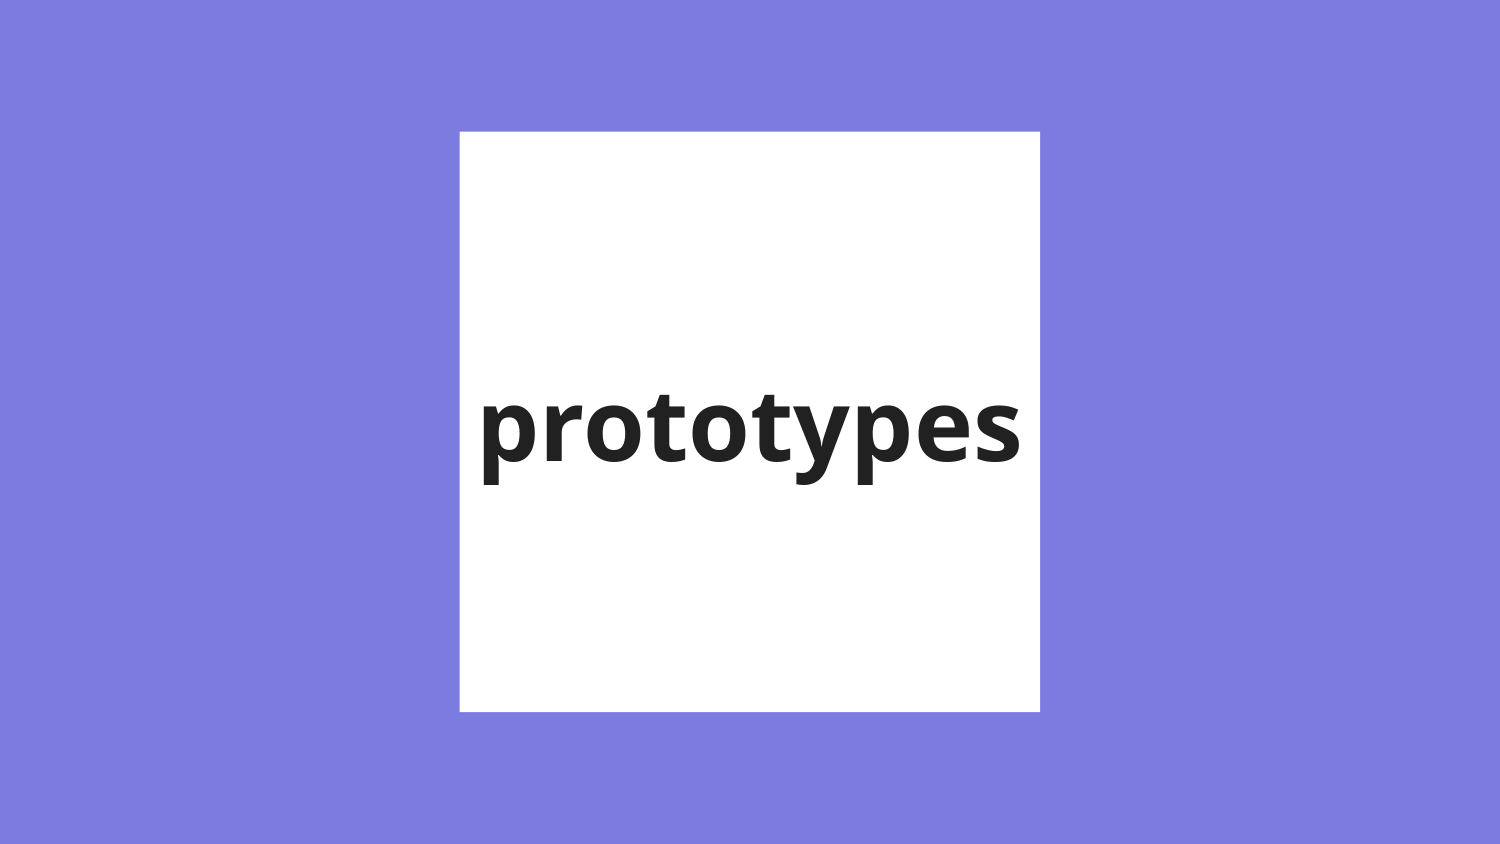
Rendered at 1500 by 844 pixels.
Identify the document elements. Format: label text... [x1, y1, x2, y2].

title prototypes [459, 131, 1041, 713]
